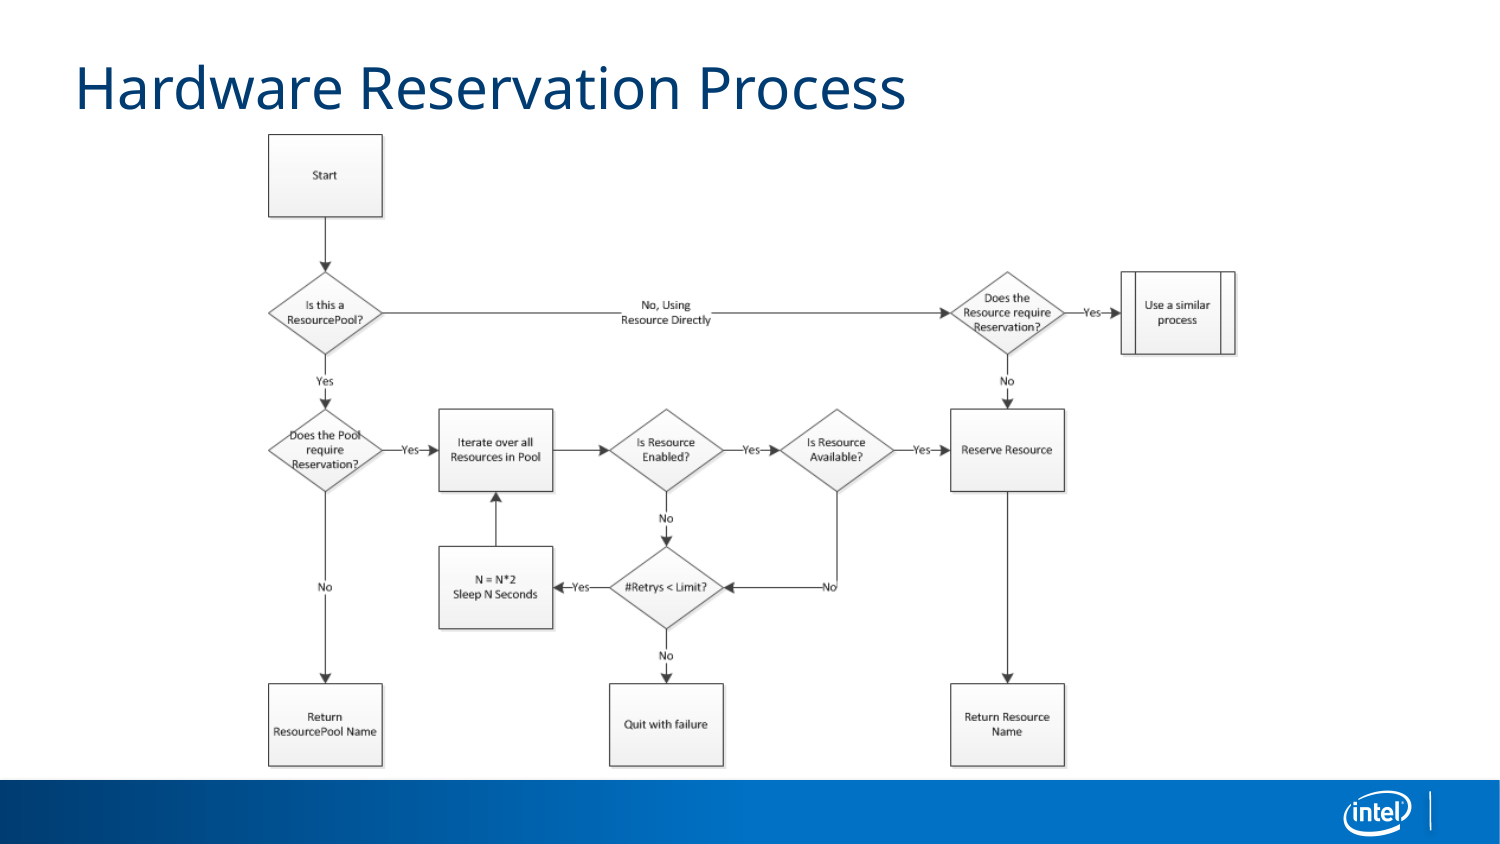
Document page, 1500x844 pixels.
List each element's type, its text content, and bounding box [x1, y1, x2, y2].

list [268, 134, 1238, 769]
picture [1343, 790, 1412, 837]
title Hardware Reservation Process [74, 50, 1425, 194]
